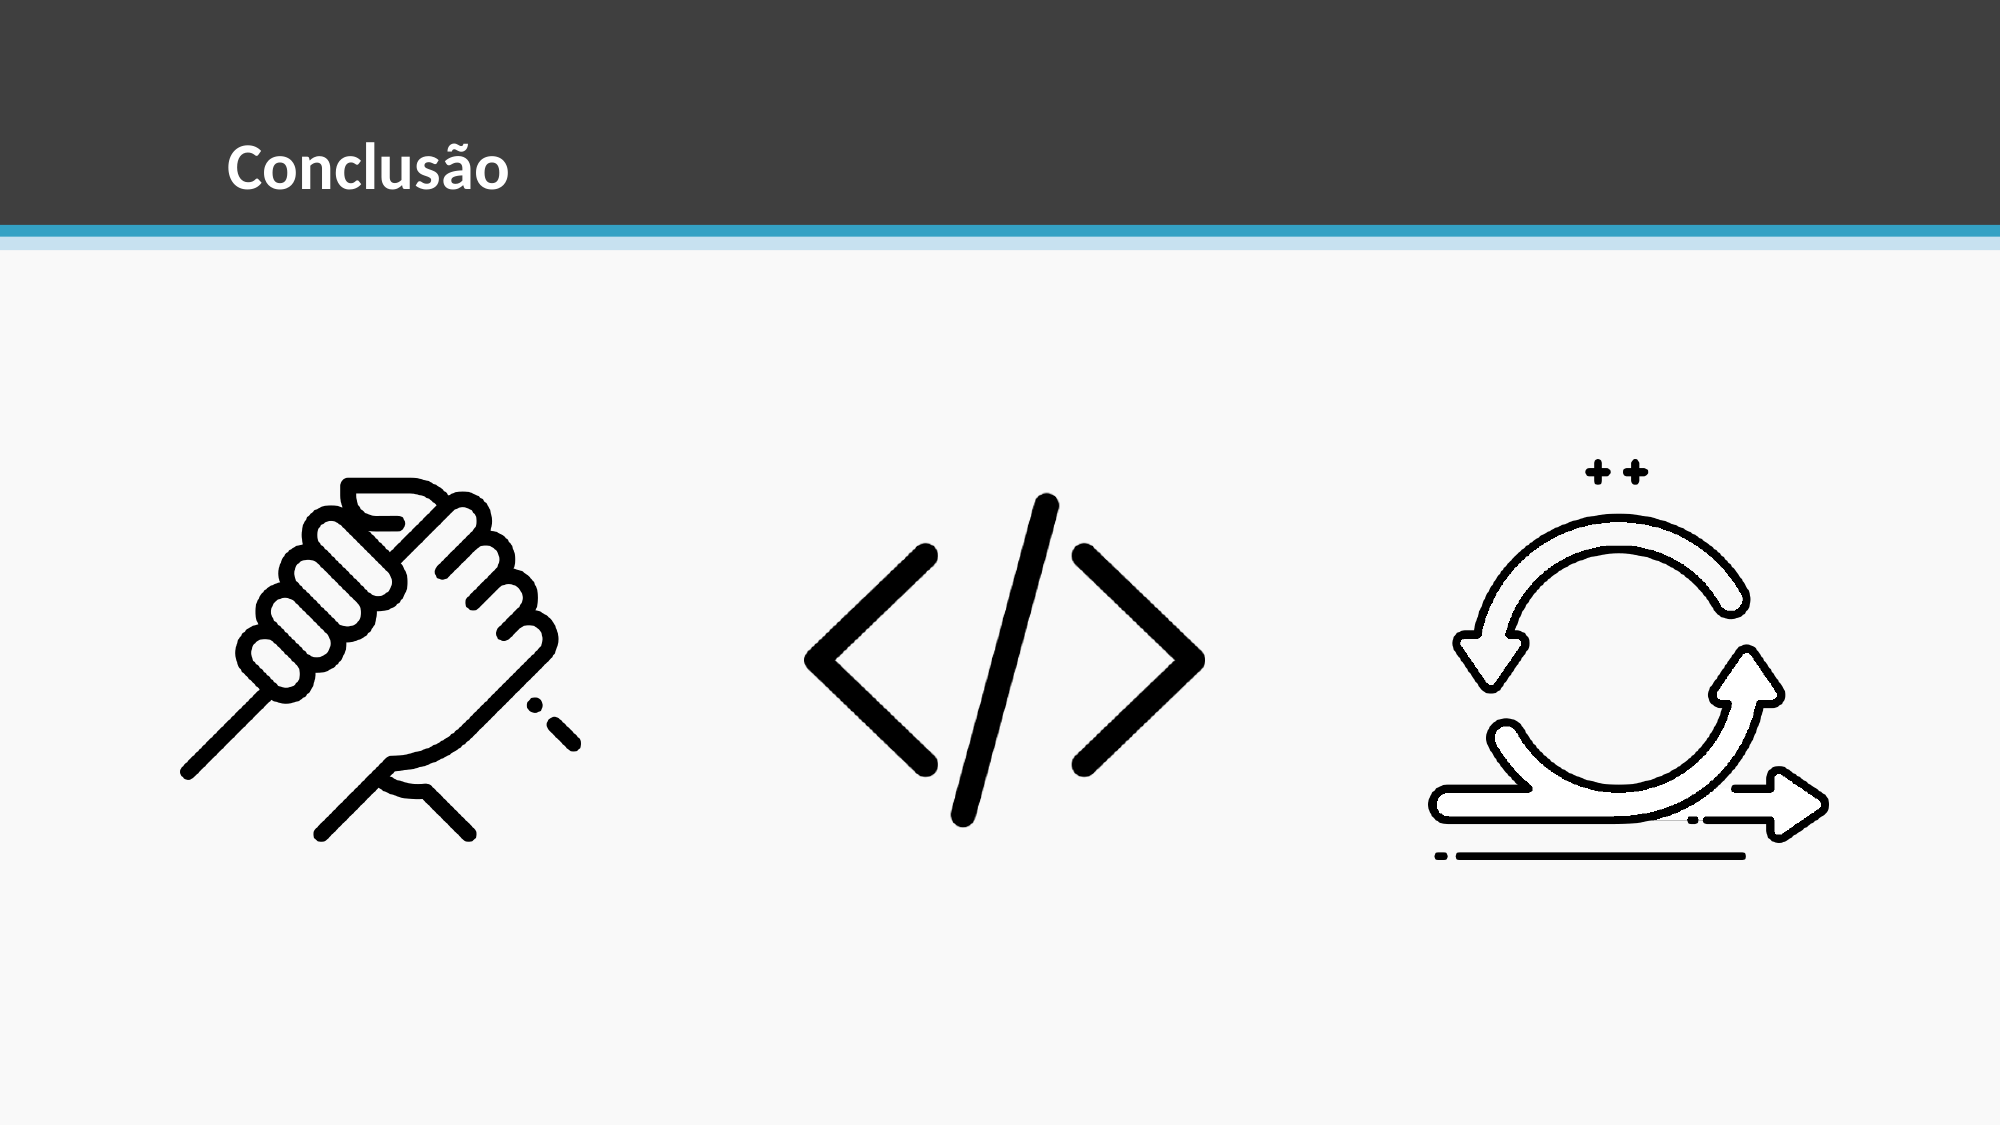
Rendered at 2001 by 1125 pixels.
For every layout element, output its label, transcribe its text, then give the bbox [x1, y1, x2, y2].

picture [1428, 459, 1829, 860]
picture [180, 459, 581, 860]
title Conclusão [212, 41, 1788, 212]
picture [804, 459, 1205, 860]
